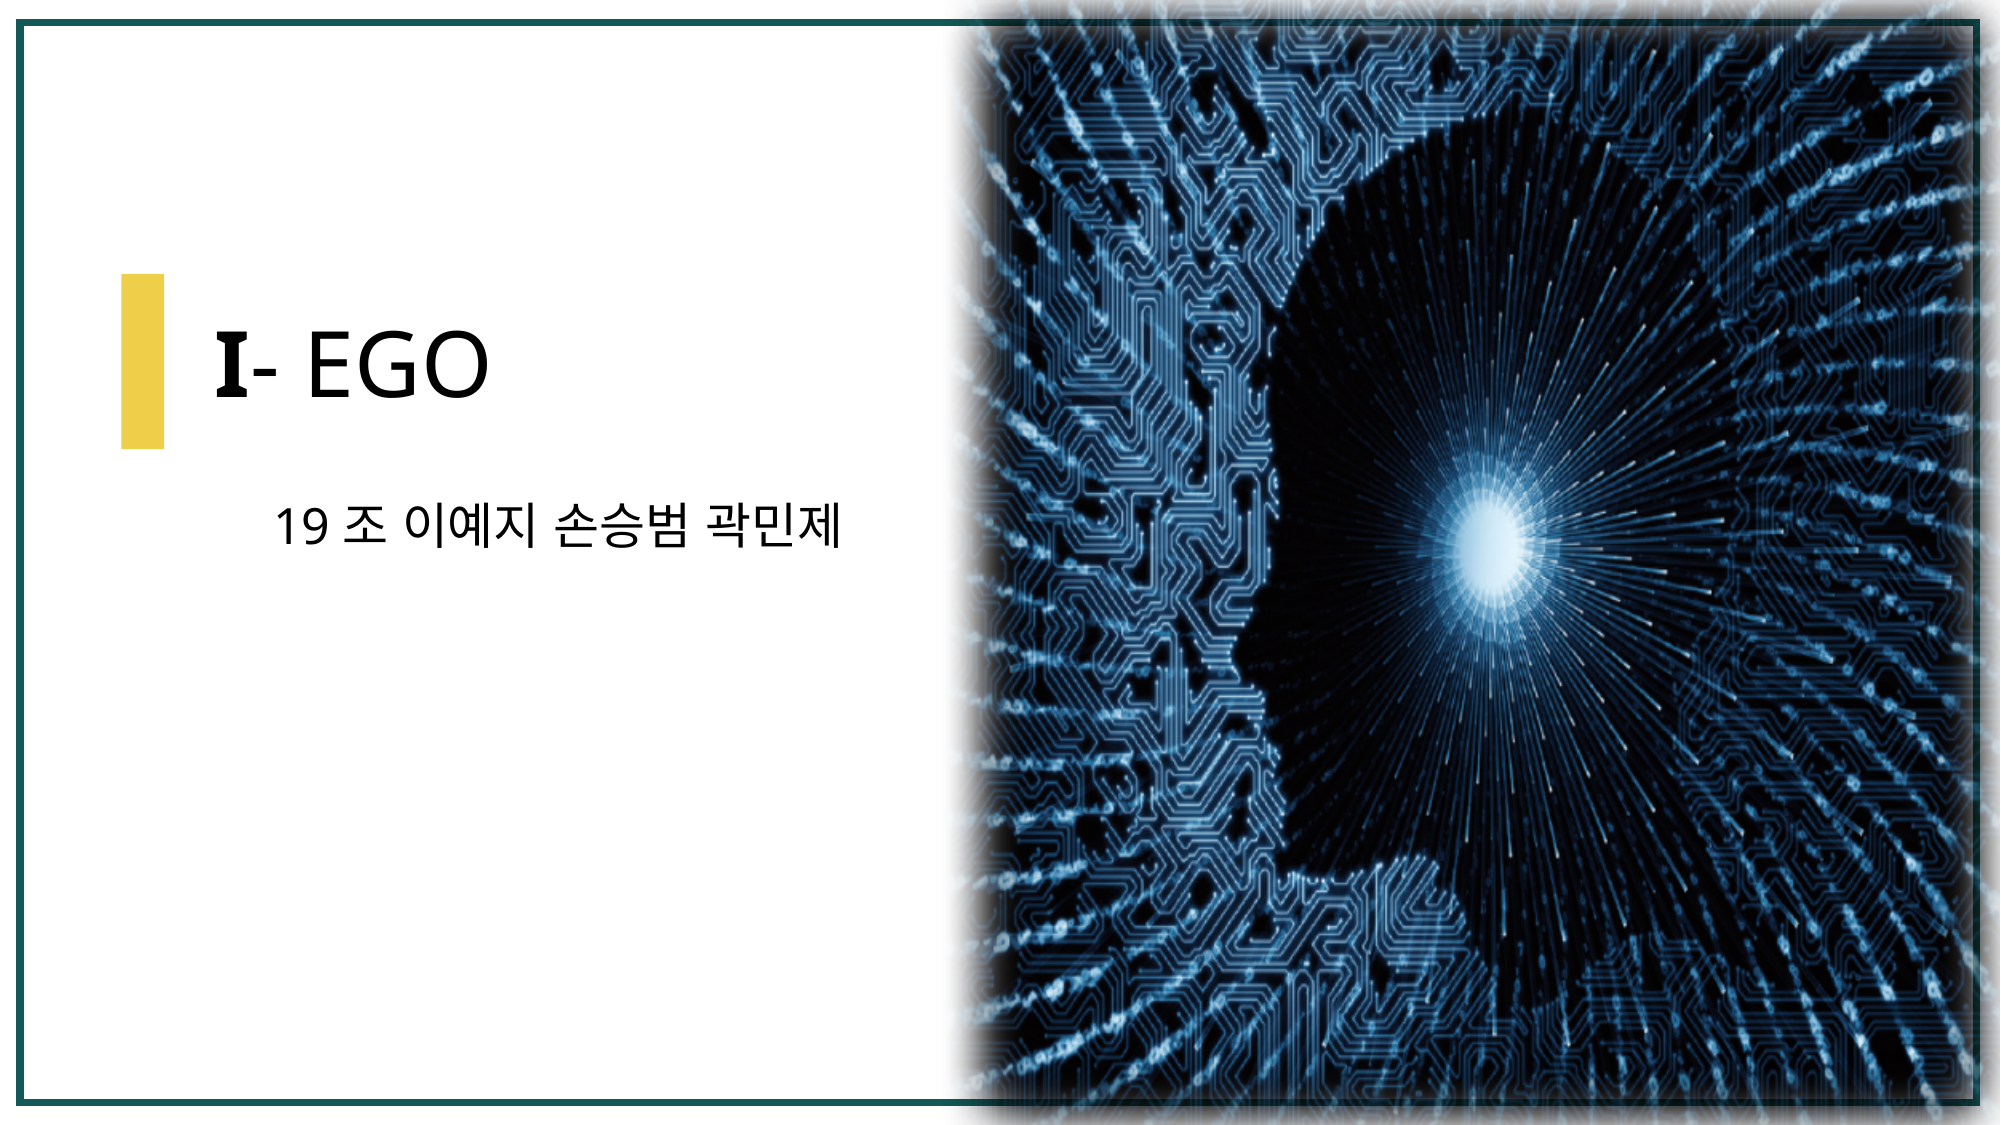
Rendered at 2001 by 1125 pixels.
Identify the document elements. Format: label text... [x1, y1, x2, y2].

text_box [120, 273, 165, 450]
picture [941, 0, 2000, 1125]
text_box 19조 이예지 손승범 곽민제 [258, 486, 941, 562]
text_box I- EGO [200, 298, 767, 424]
